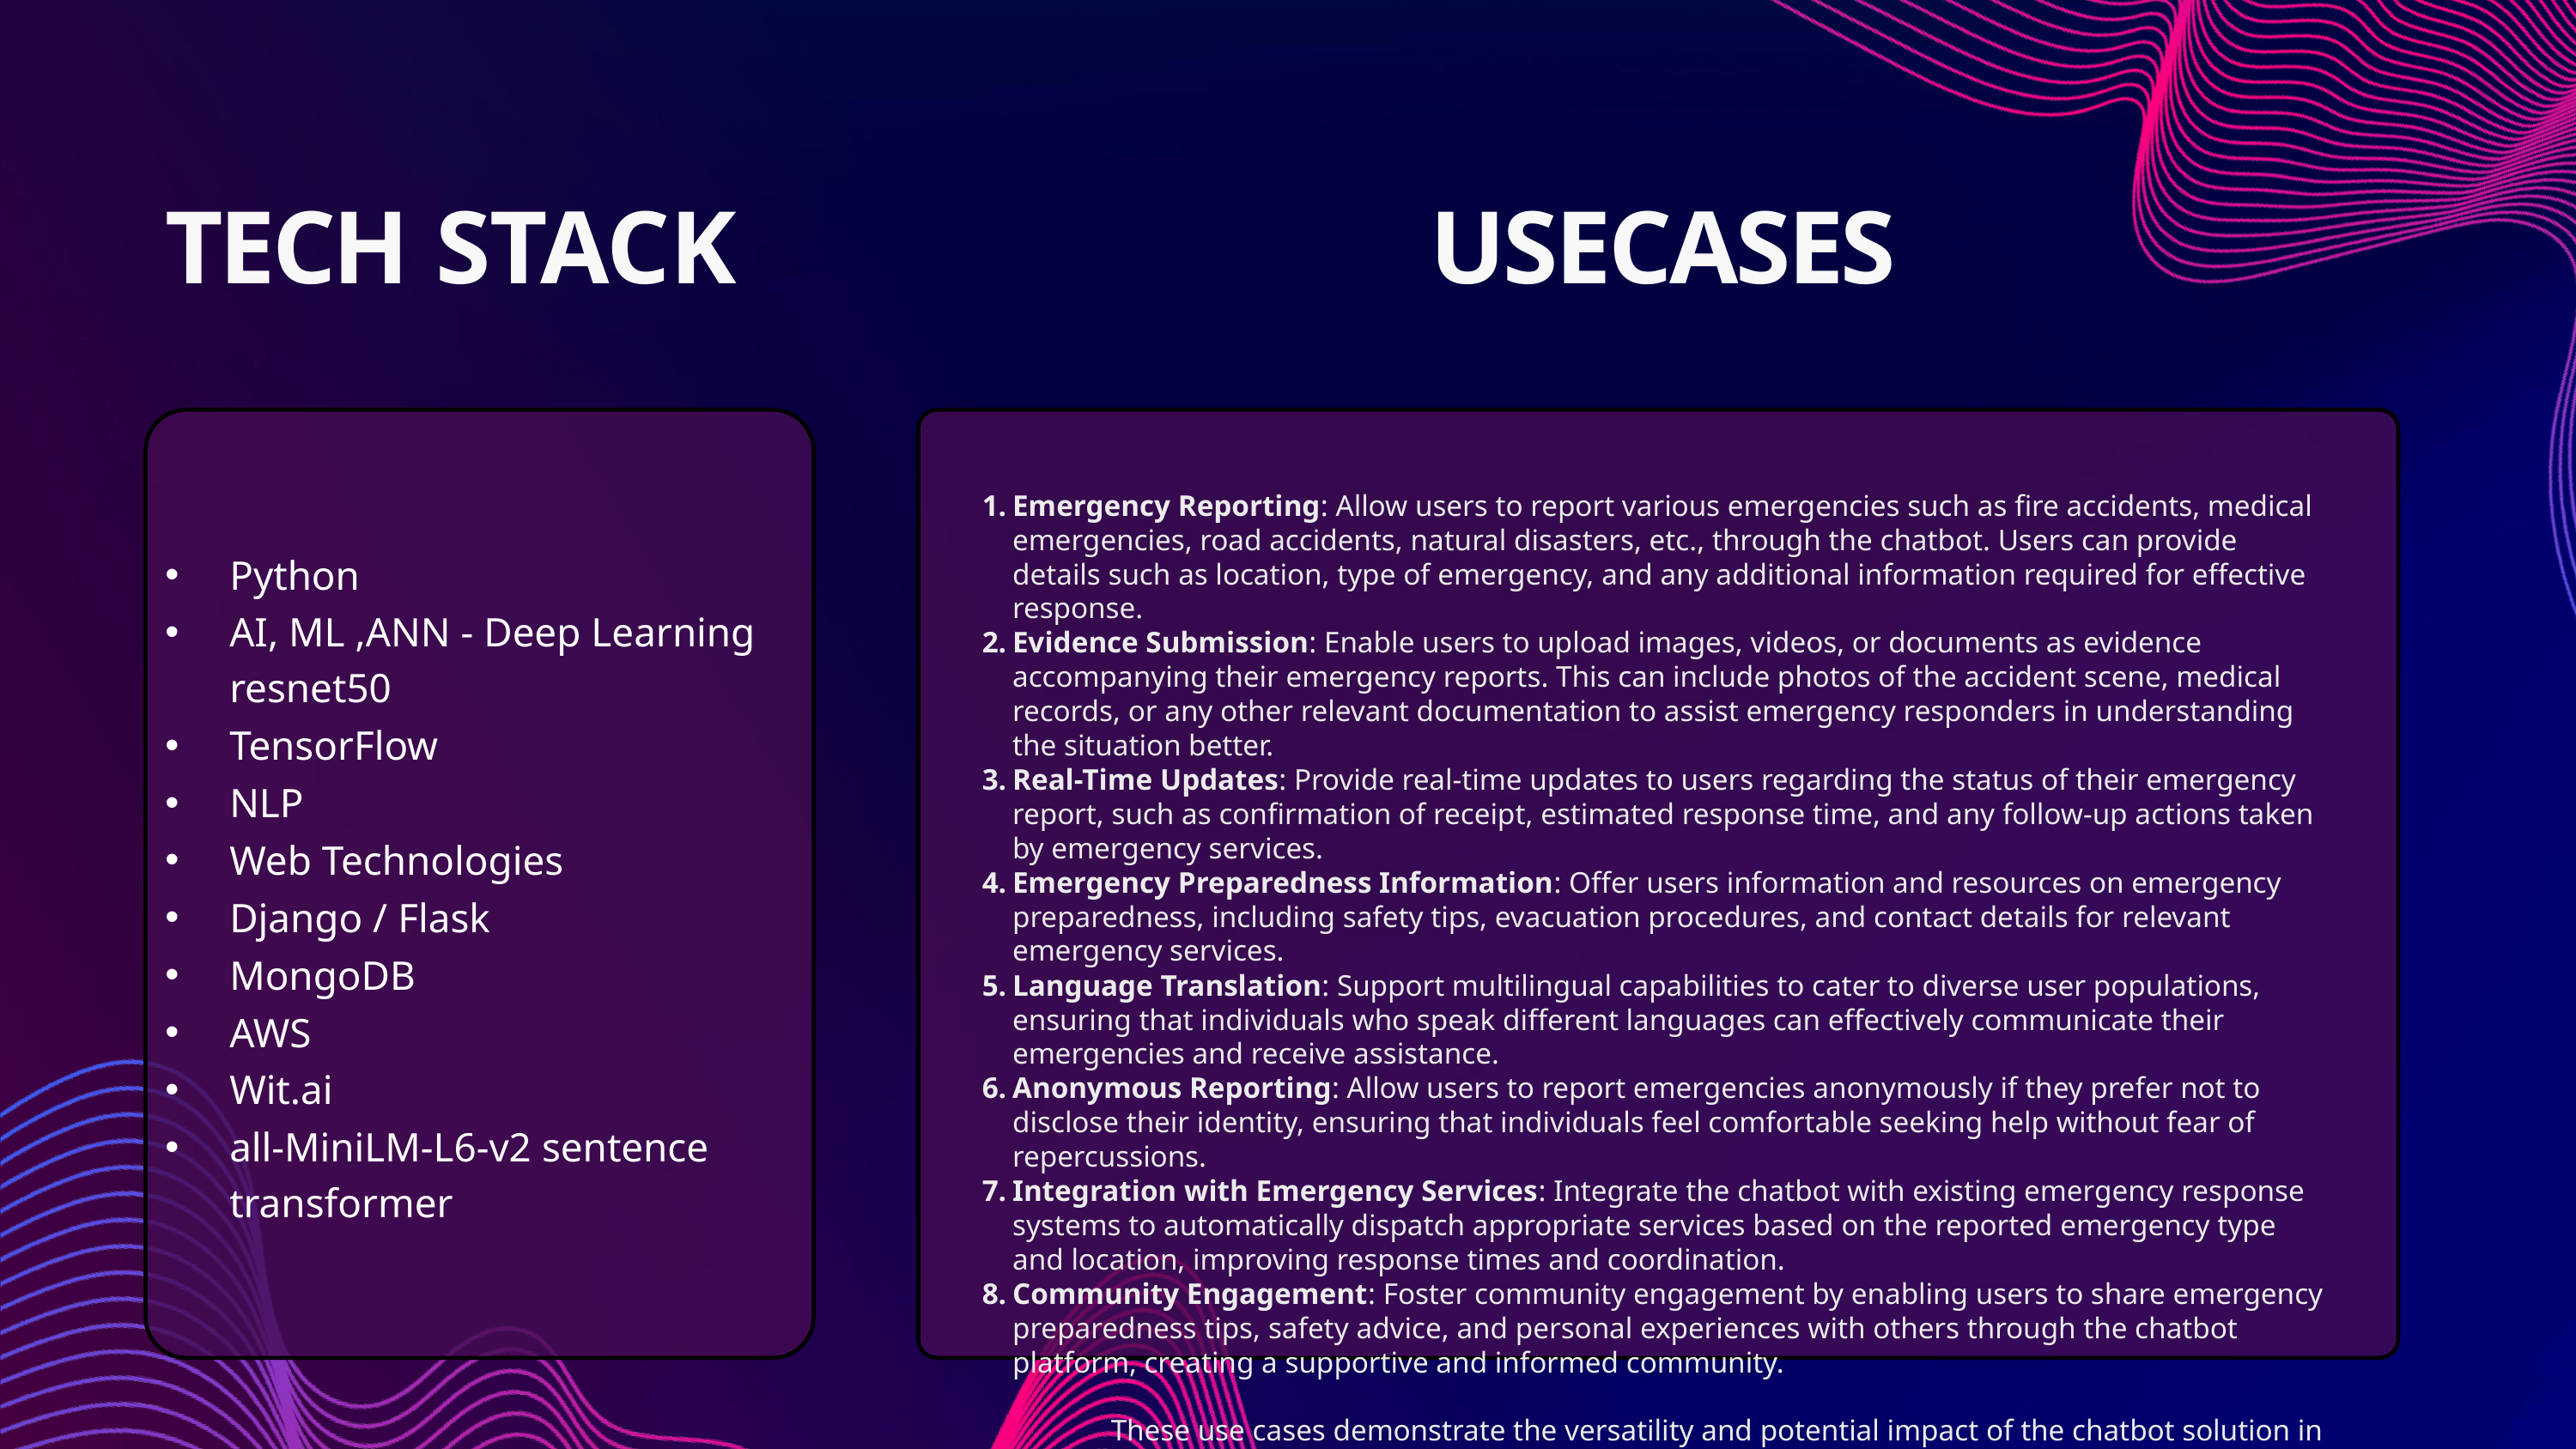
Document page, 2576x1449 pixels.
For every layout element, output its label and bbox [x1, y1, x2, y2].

text_box [915, 407, 2401, 1361]
text_box [0, 0, 2576, 1449]
